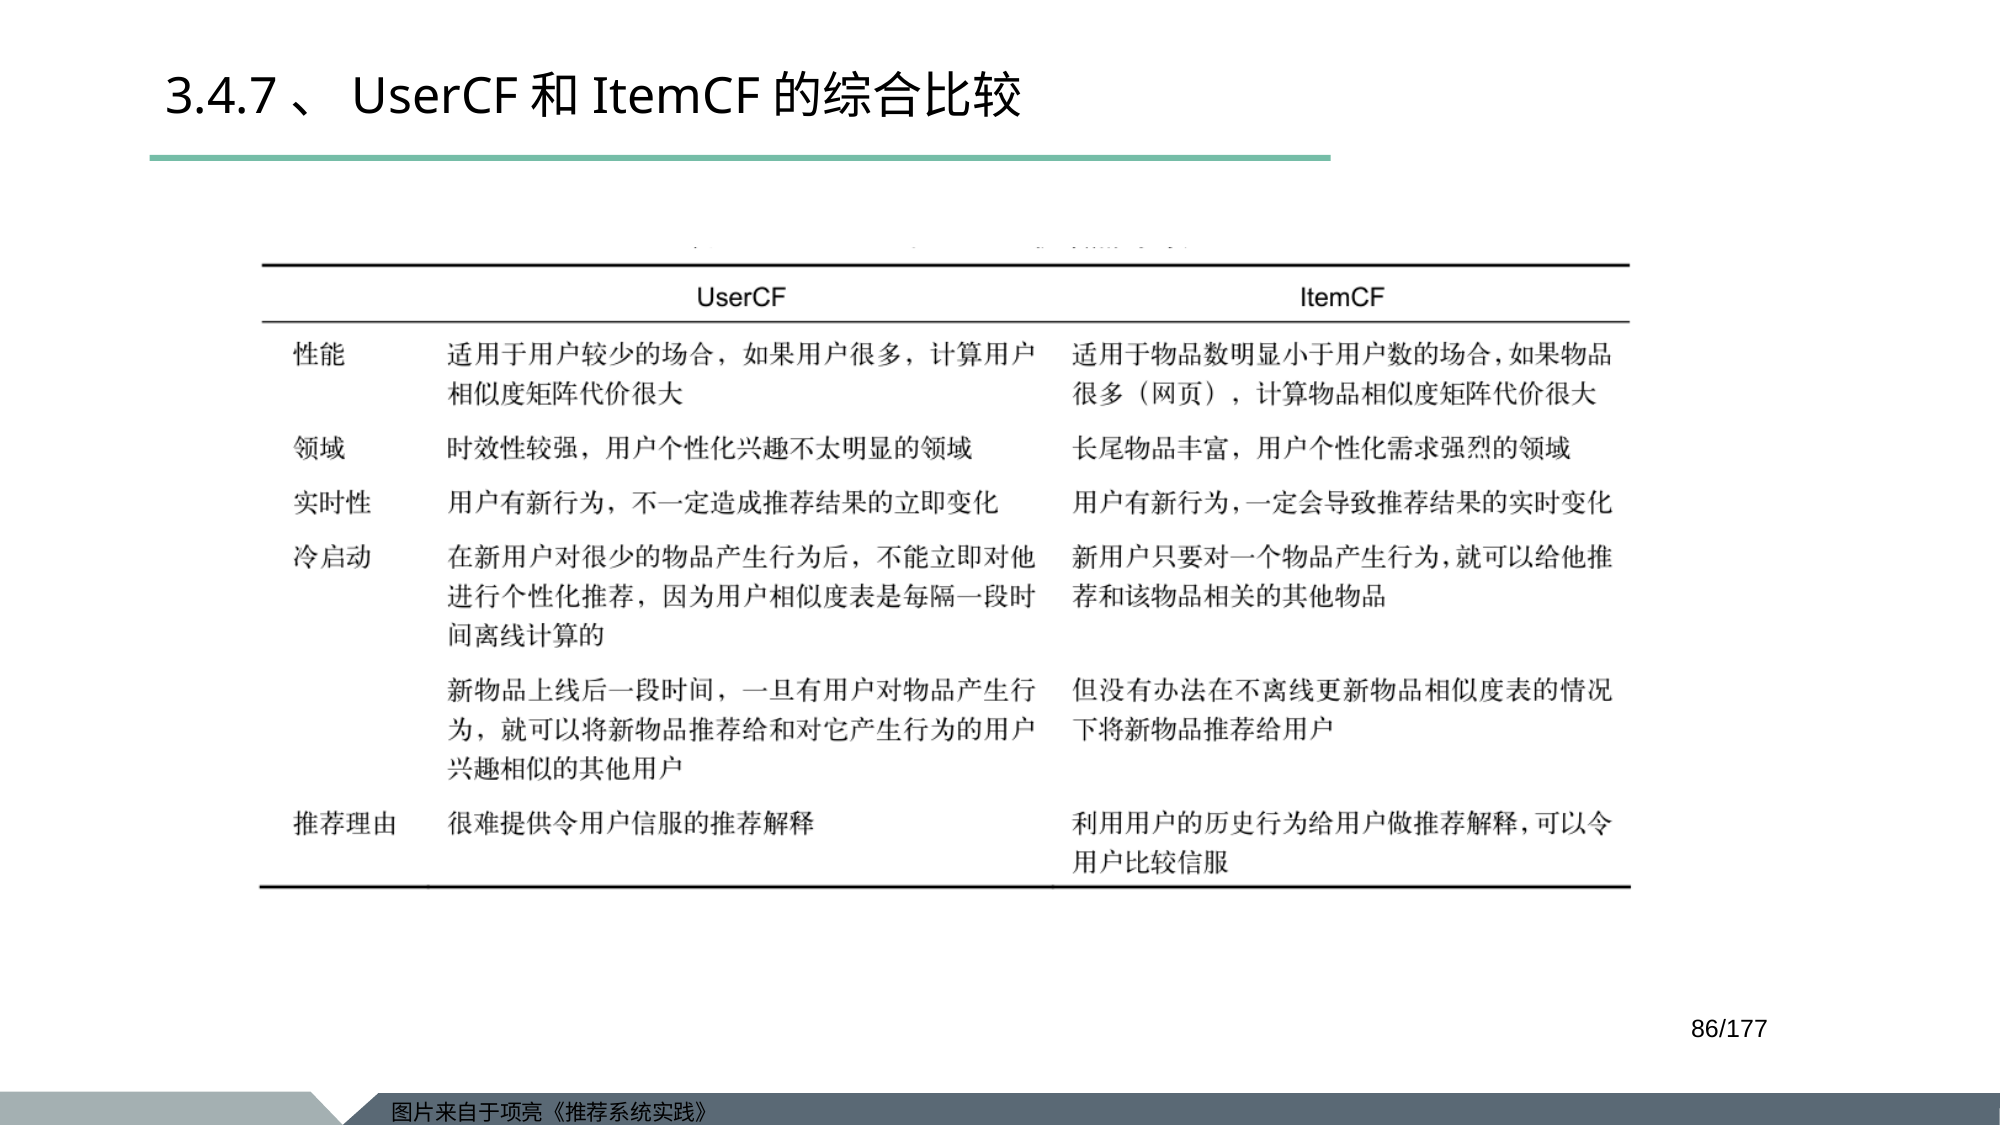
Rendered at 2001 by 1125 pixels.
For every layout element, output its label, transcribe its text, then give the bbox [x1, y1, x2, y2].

list [157, 188, 1789, 1061]
slide_number /177 [1680, 1004, 1777, 1051]
picture [185, 247, 1664, 919]
text_box 图片来自于项亮《推荐系统实践》 [383, 1091, 761, 1125]
title 3.4.7、UserCF和ItemCF的综合比较 [157, 28, 1406, 159]
